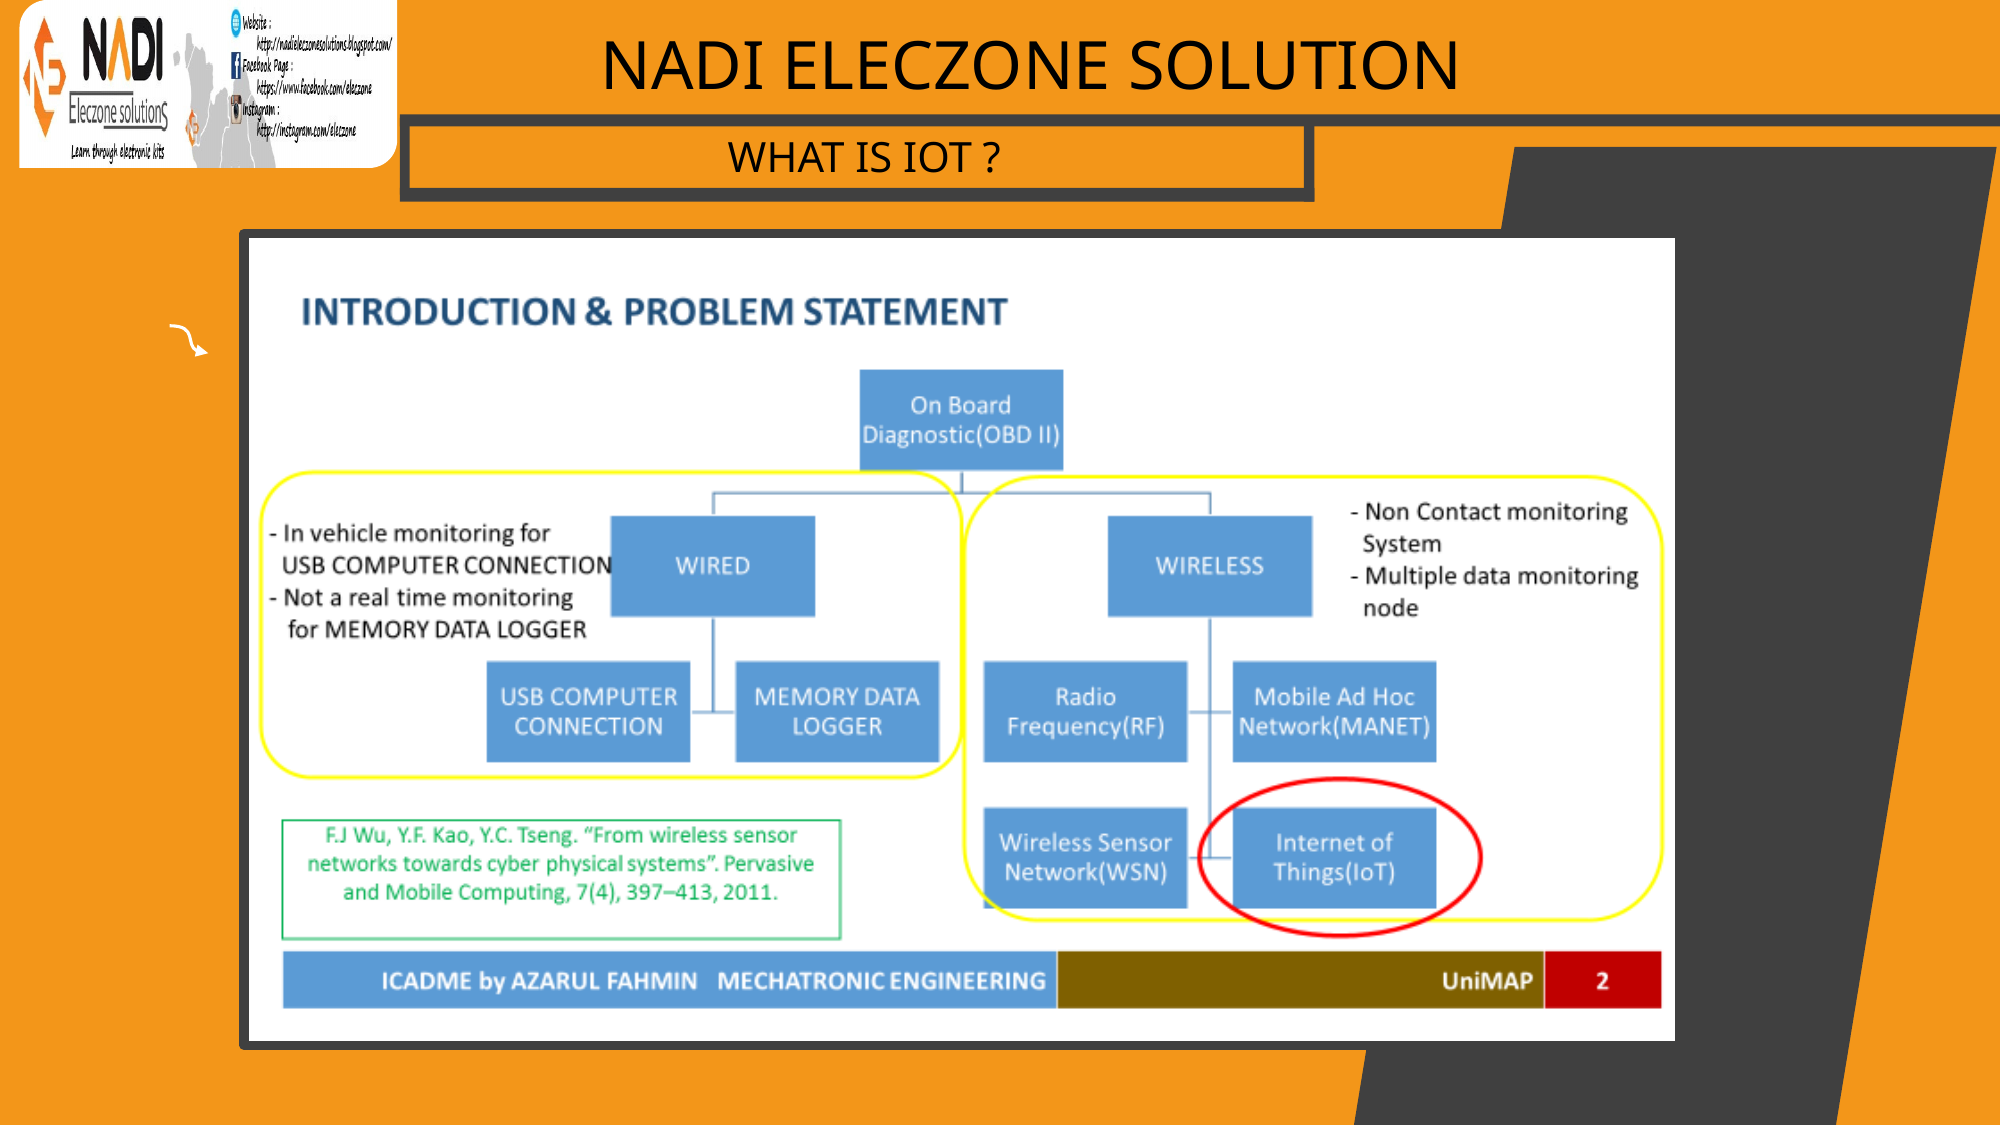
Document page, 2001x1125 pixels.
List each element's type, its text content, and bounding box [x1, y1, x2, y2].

picture [19, 0, 398, 168]
text_box [399, 117, 411, 196]
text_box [169, 325, 209, 354]
text_box [1352, 145, 1998, 1125]
text_box [1303, 189, 1315, 203]
text_box WHAT IS IOT ? [409, 123, 1319, 189]
text_box [399, 113, 2000, 128]
text_box NADI ELECZONE SOLUTION [398, 15, 1788, 110]
text_box [399, 189, 1303, 203]
picture [248, 238, 1676, 1041]
